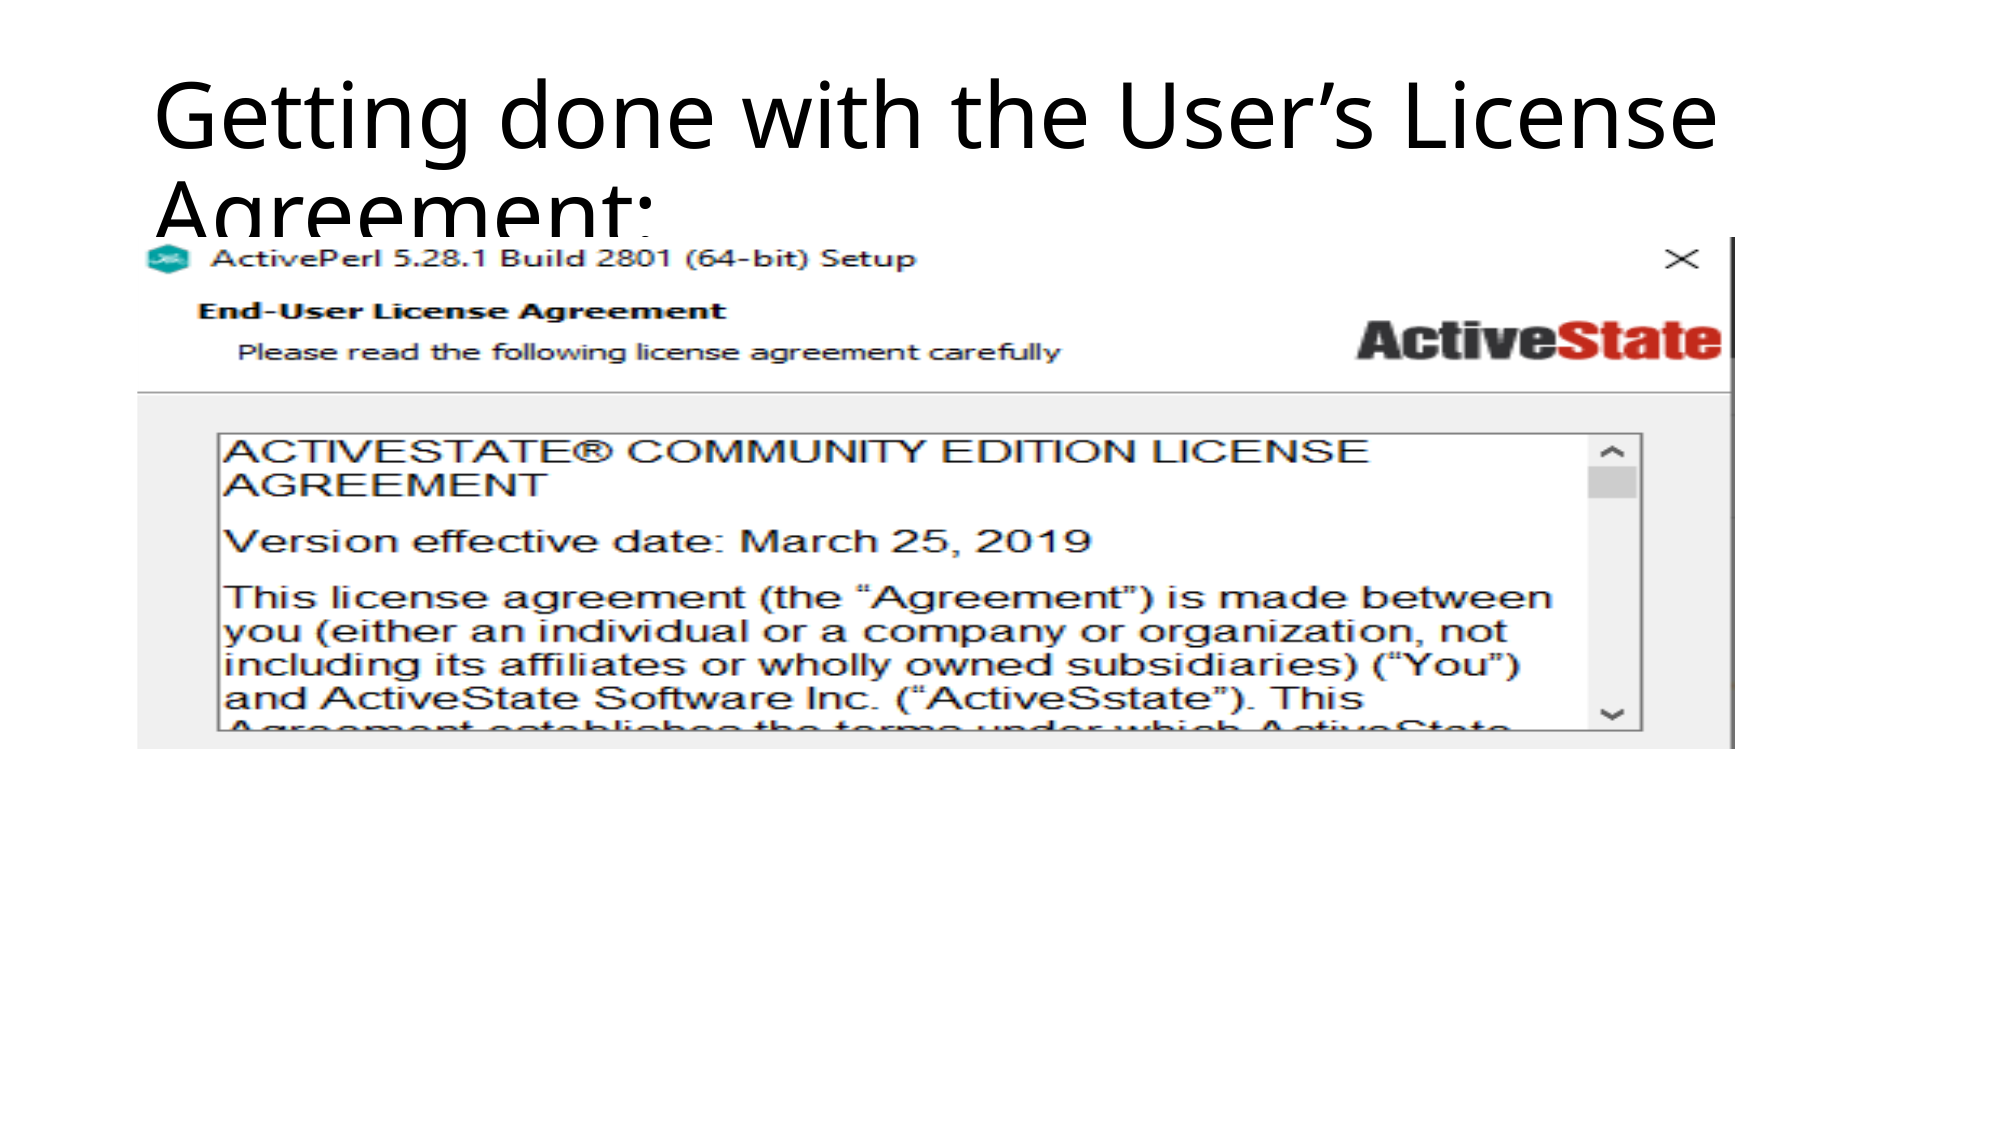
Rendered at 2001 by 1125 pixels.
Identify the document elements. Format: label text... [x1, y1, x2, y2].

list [137, 237, 1735, 749]
title Getting done with the User’s License Agreement: [137, 59, 1863, 278]
